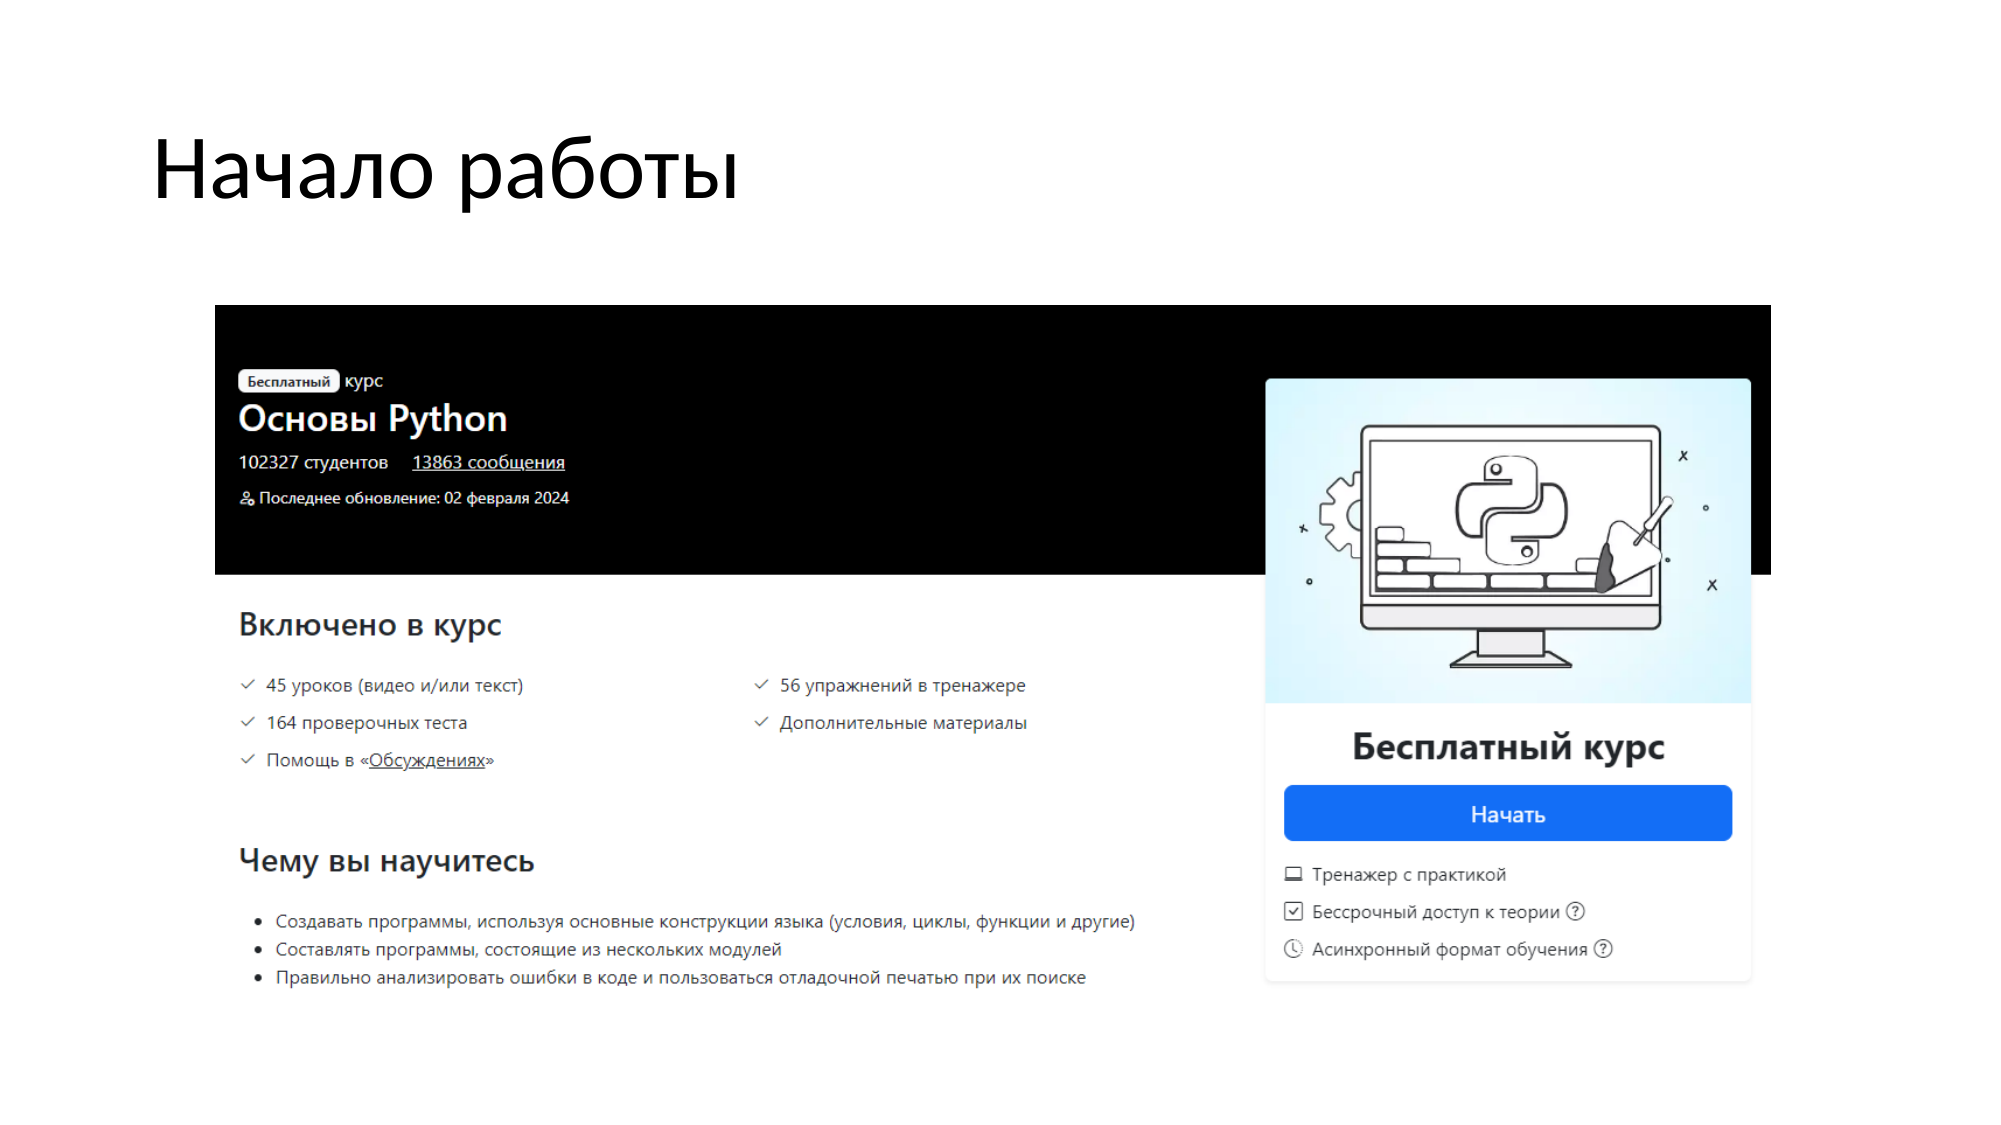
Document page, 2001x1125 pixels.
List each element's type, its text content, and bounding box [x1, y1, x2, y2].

title Начало работы [137, 59, 1863, 278]
picture [214, 305, 1771, 1008]
